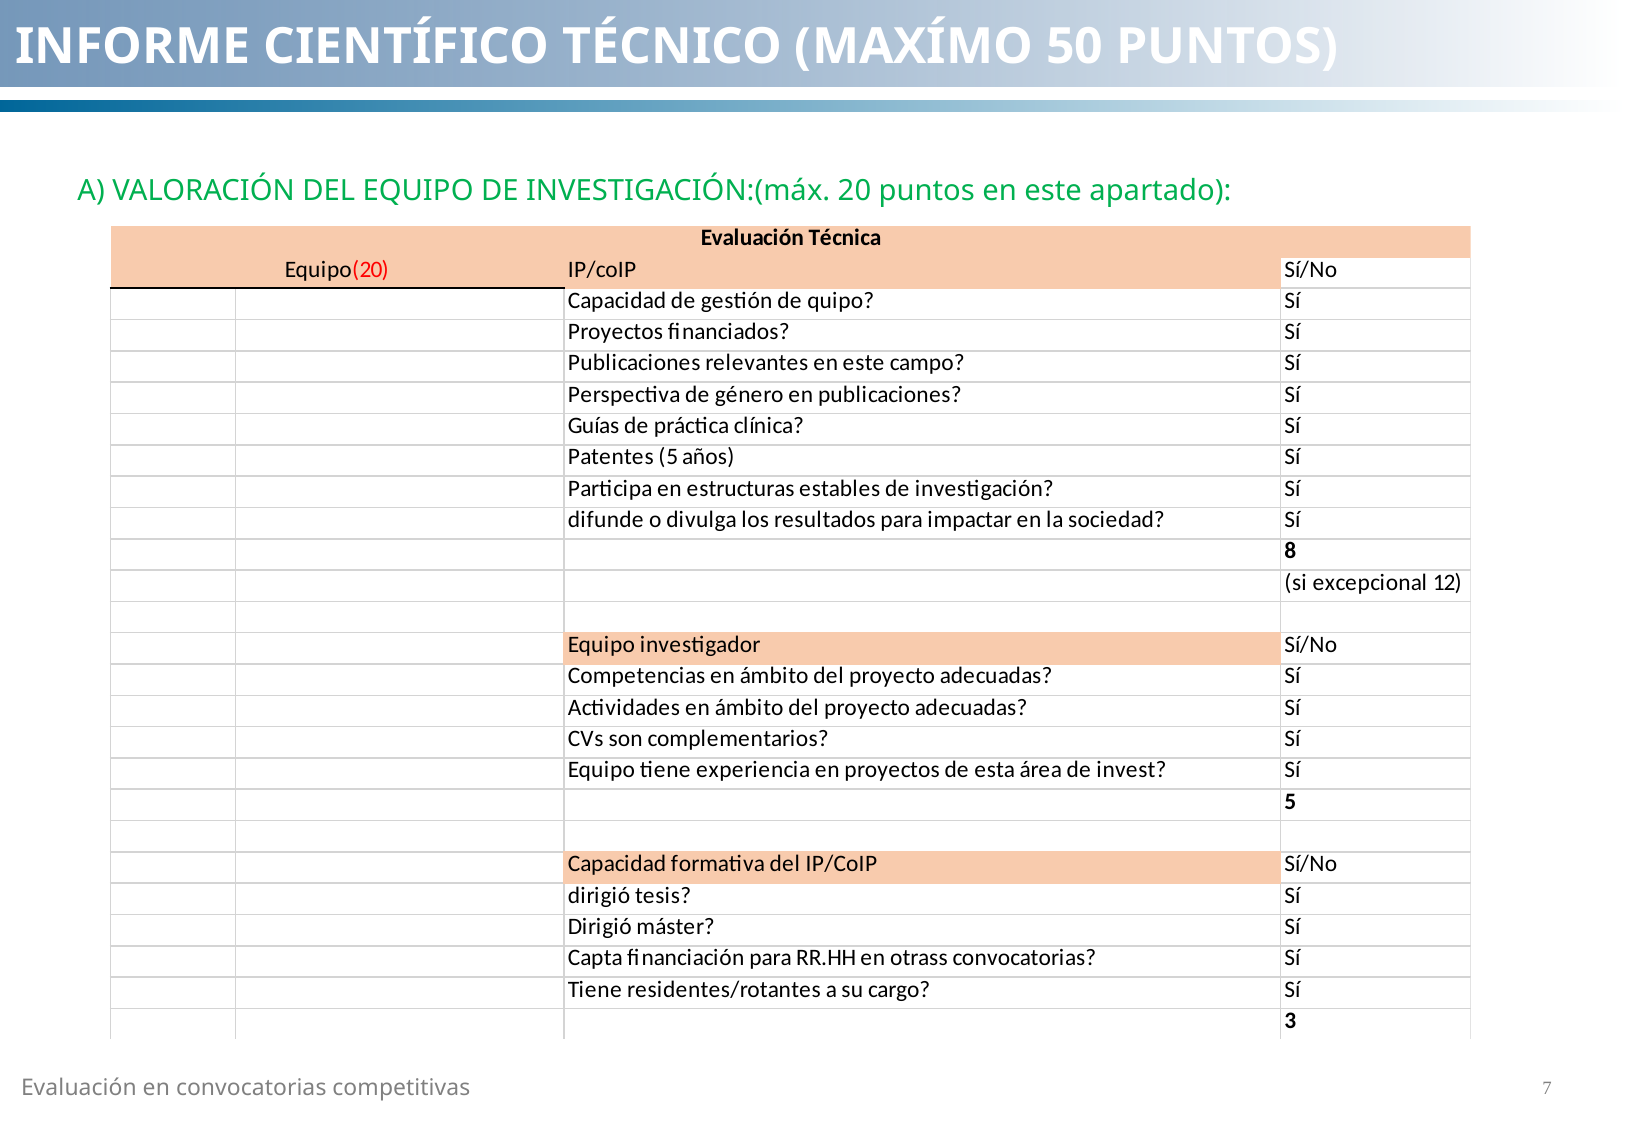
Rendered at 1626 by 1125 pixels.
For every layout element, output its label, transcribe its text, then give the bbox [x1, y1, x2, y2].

title INFORME CIENTÍFICO TÉCNICO (MAXÍMO 50 PUNTOS) [0, 0, 1400, 88]
list A) VALORACIÓN DEL EQUIPO DE INVESTIGACIÓN:(máx. 20 puntos en este apartado): [62, 163, 1580, 1041]
picture [109, 224, 1473, 1041]
footer Evaluación en convocatorias competitivas [6, 1065, 1503, 1121]
